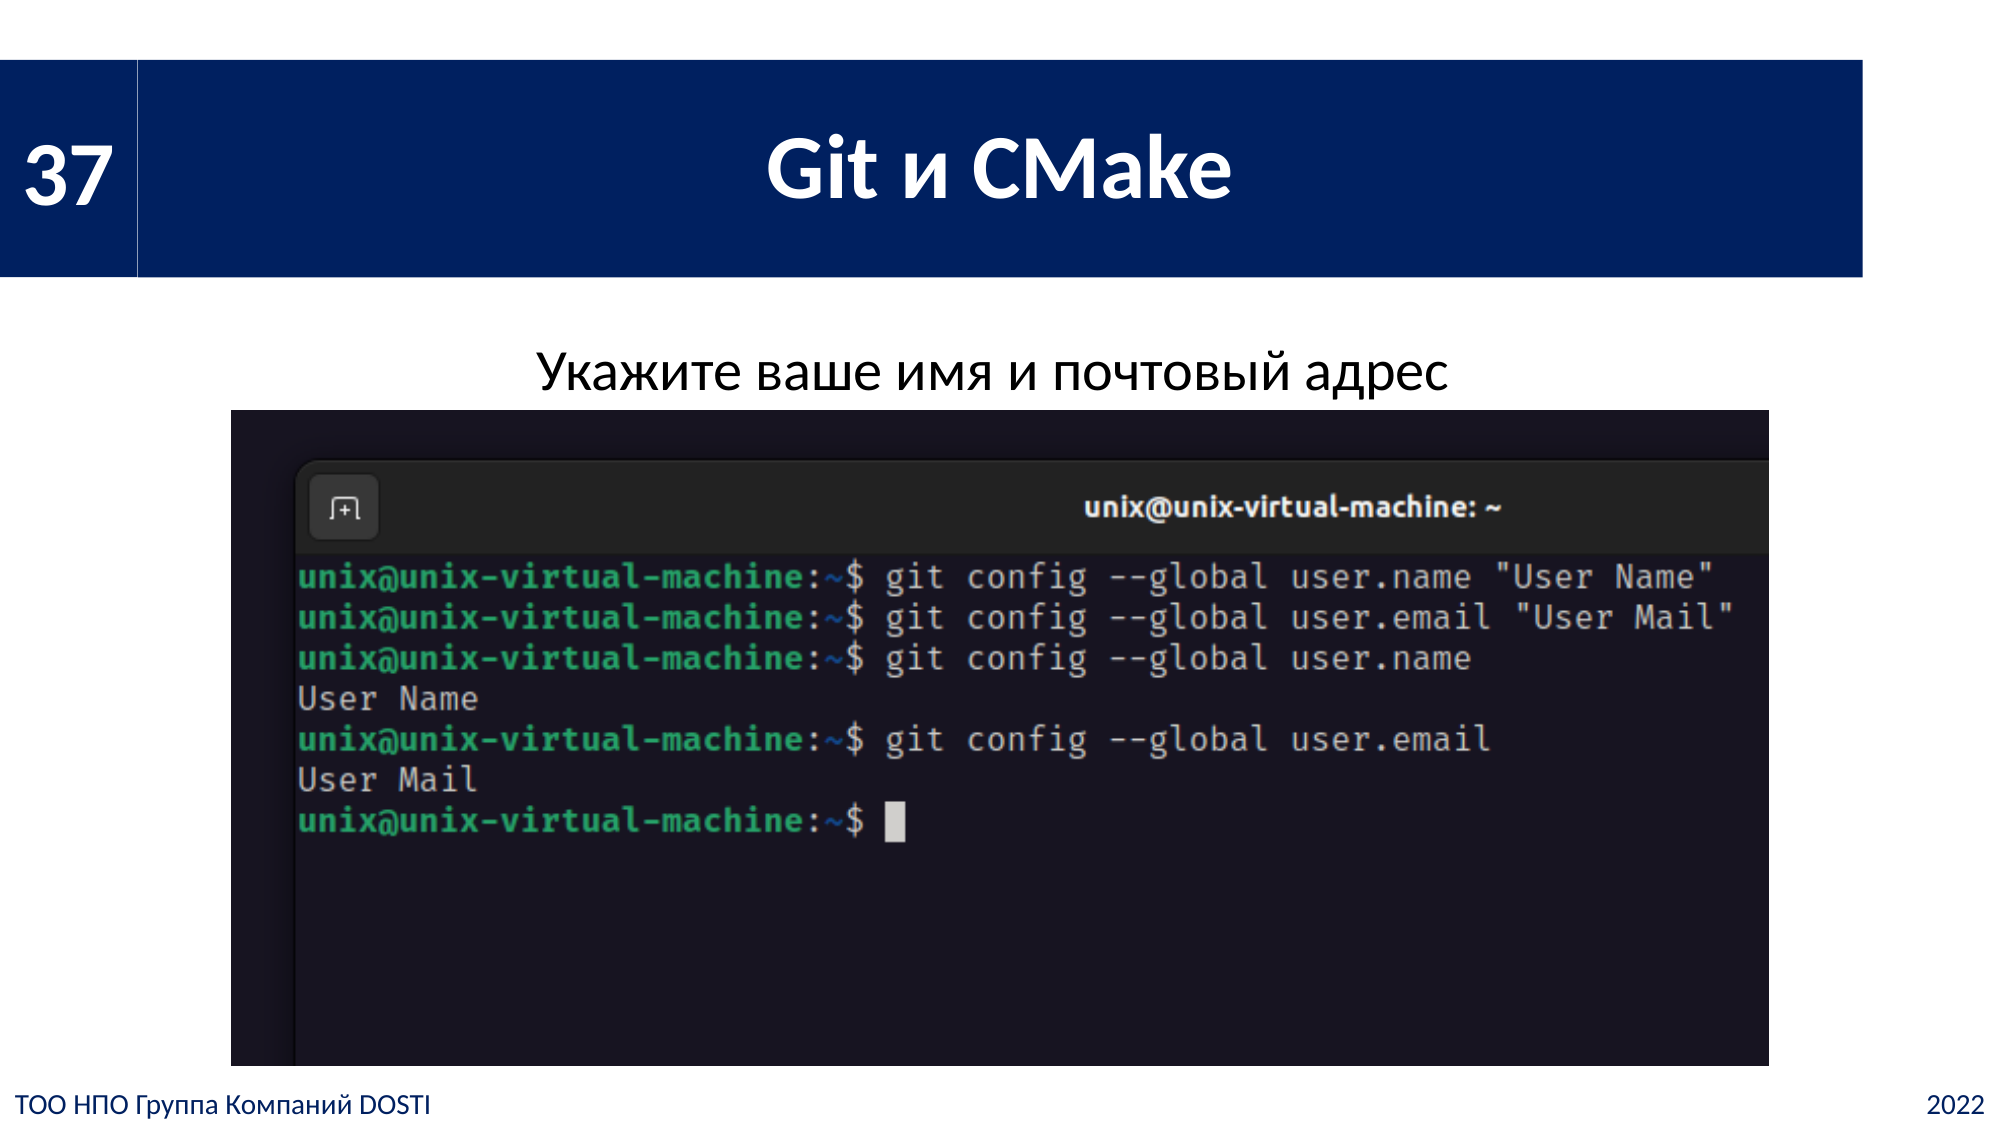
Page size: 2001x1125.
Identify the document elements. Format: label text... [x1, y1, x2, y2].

list Укажите ваше имя и почтовый адрес [137, 275, 1863, 411]
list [231, 410, 1769, 1066]
text_box 37 [0, 59, 138, 278]
title Git и CMake [138, 59, 1863, 275]
text_box ТОО НПО Группа Компаний DOSTI [0, 1080, 1408, 1125]
text_box 2022 [1408, 1080, 2000, 1125]
